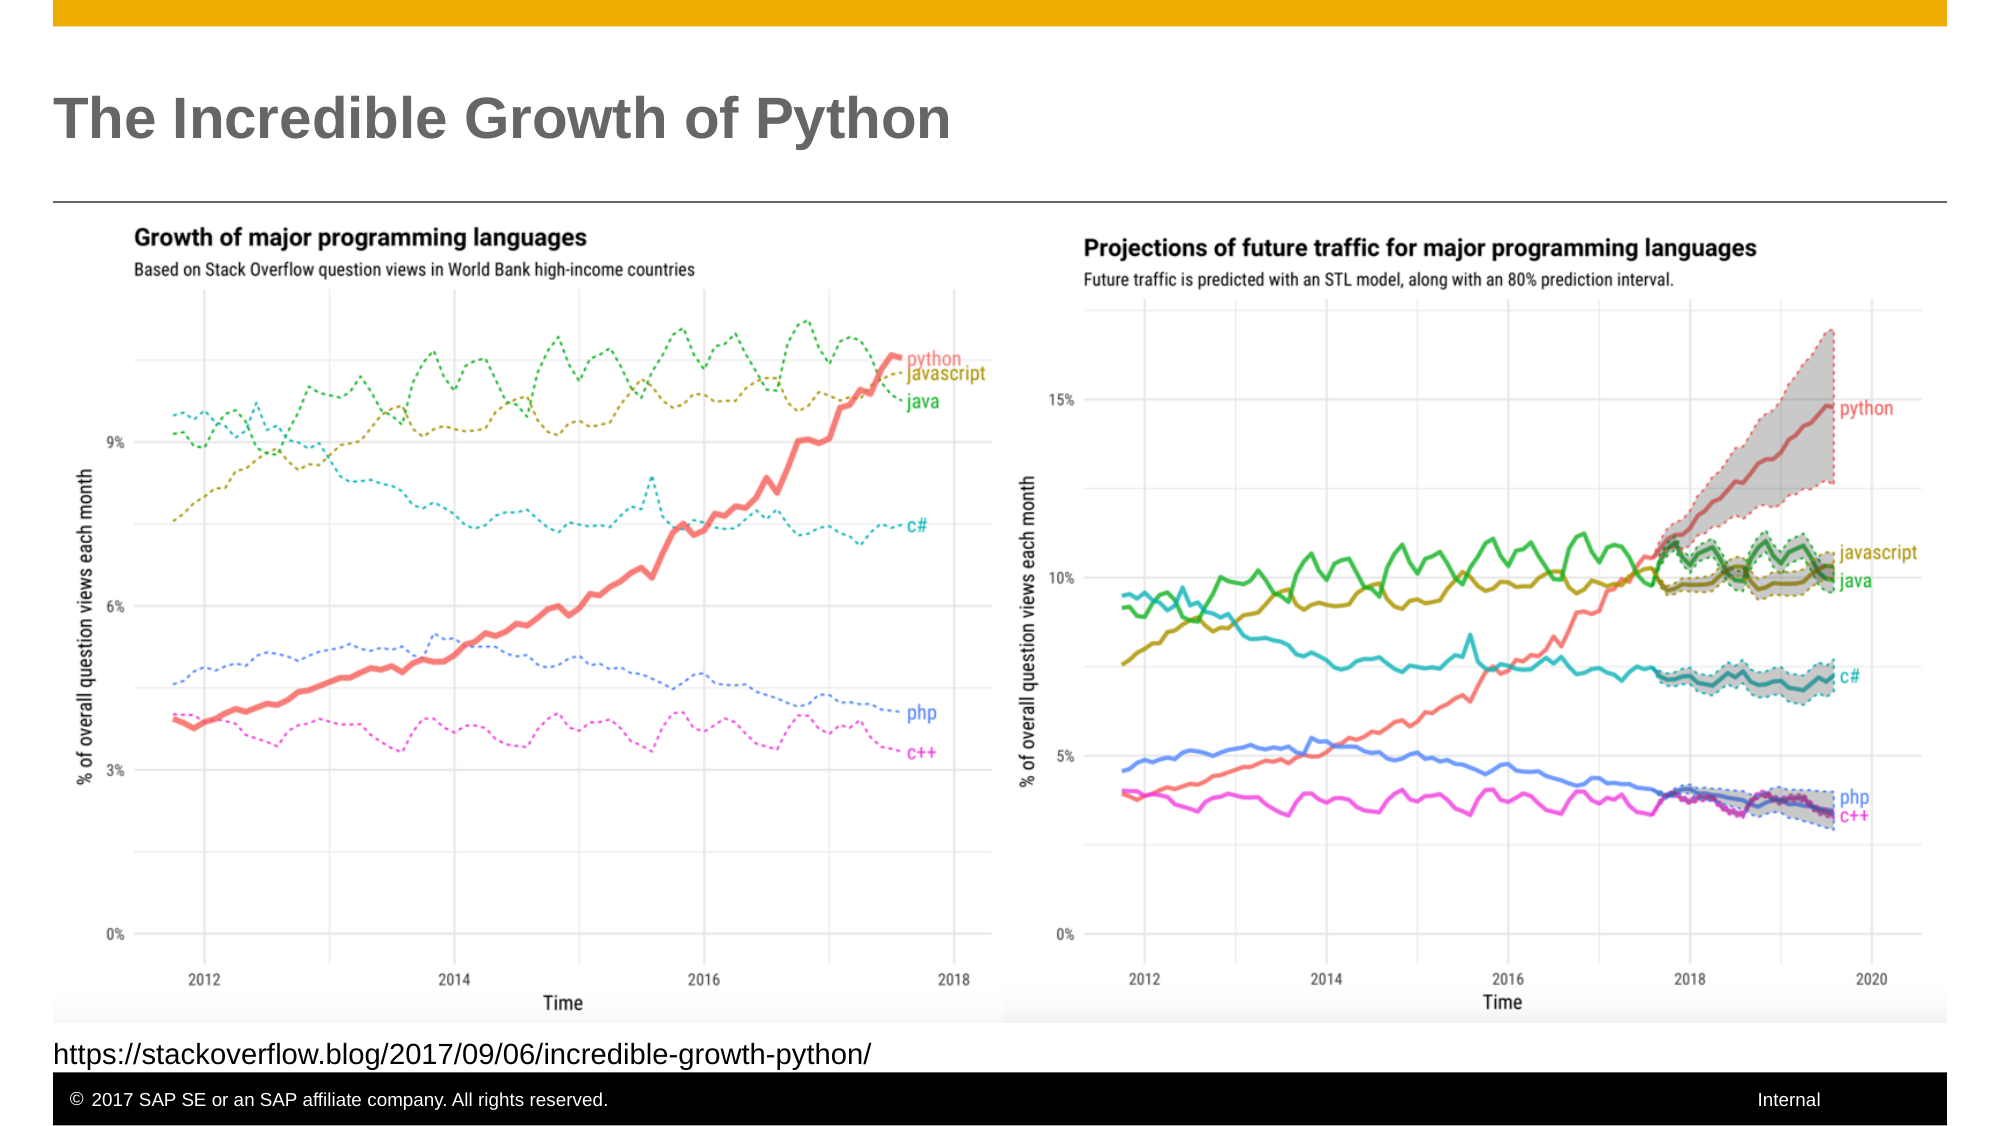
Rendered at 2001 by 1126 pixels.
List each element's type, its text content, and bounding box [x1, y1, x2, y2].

title The Incredible Growth of Python [53, 53, 1947, 178]
list https://stackoverflow.blog/2017/09/06/incredible-growth-python/ [53, 1035, 1389, 1107]
picture [52, 220, 1948, 1024]
